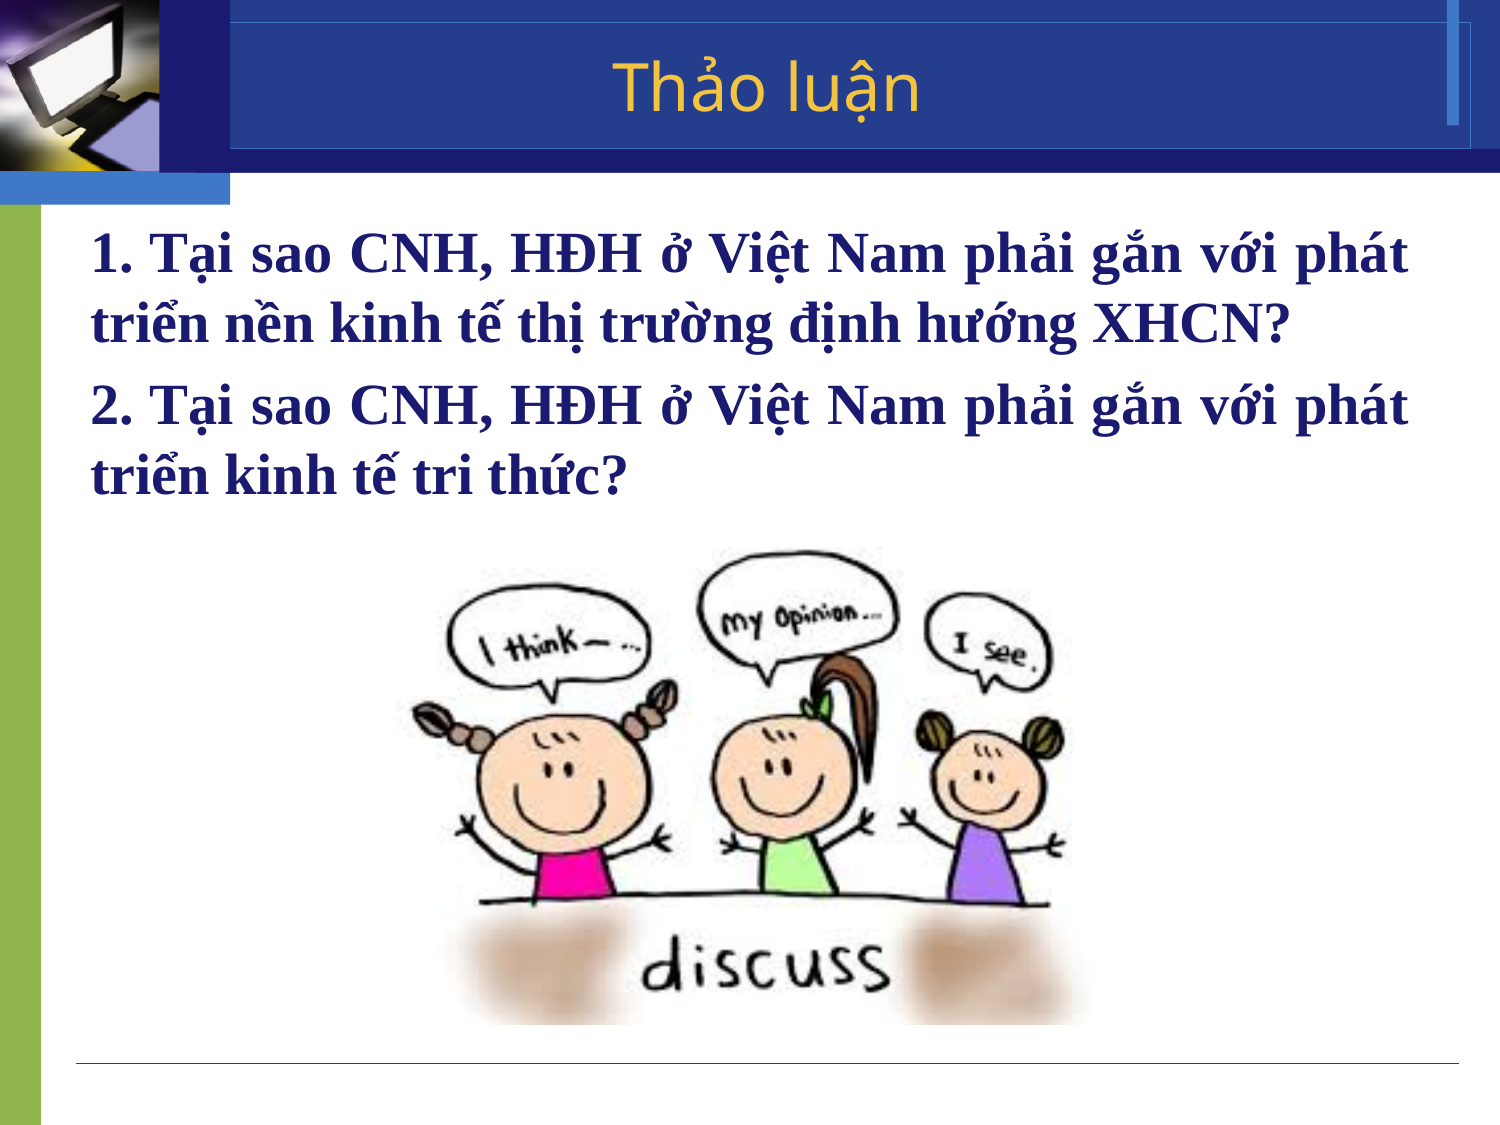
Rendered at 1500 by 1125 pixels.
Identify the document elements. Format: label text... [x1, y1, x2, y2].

picture [395, 526, 1105, 1025]
title Thảo luận [122, 38, 1413, 131]
picture [0, 0, 159, 171]
list 1. Tại sao CNH, HĐH ở Việt Nam phải gắn với phát triển nền kinh tế thị trường định hướng XHCN? 2. Tại sao CNH, HĐH ở Việt Nam phải gắn với phát triển kinh tế tri thức? [75, 207, 1425, 563]
